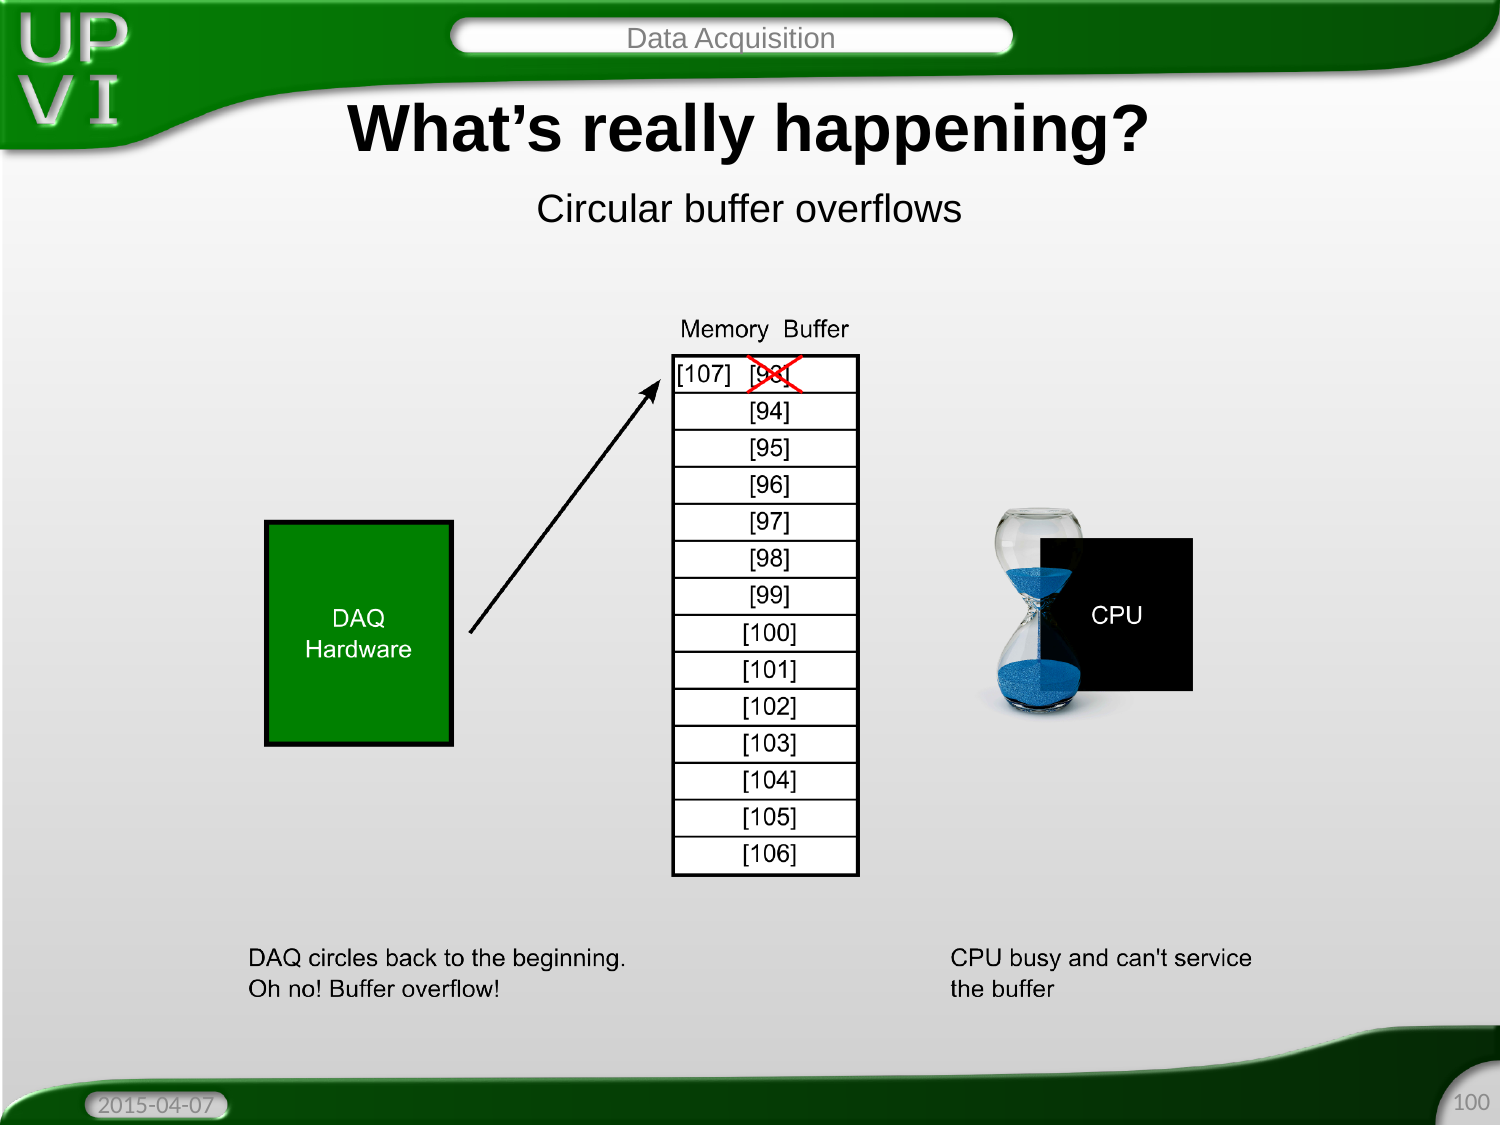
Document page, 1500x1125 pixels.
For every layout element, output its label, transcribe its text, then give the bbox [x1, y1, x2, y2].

footer Data Acquisition [450, 6, 1013, 67]
slide_number 100 [1155, 1069, 1500, 1125]
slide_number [75, 1073, 238, 1125]
title What’s really happening? [75, 75, 1425, 174]
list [249, 319, 1252, 997]
picture [0, 0, 1500, 1125]
text_box Circular buffer overflows [74, 174, 1425, 238]
